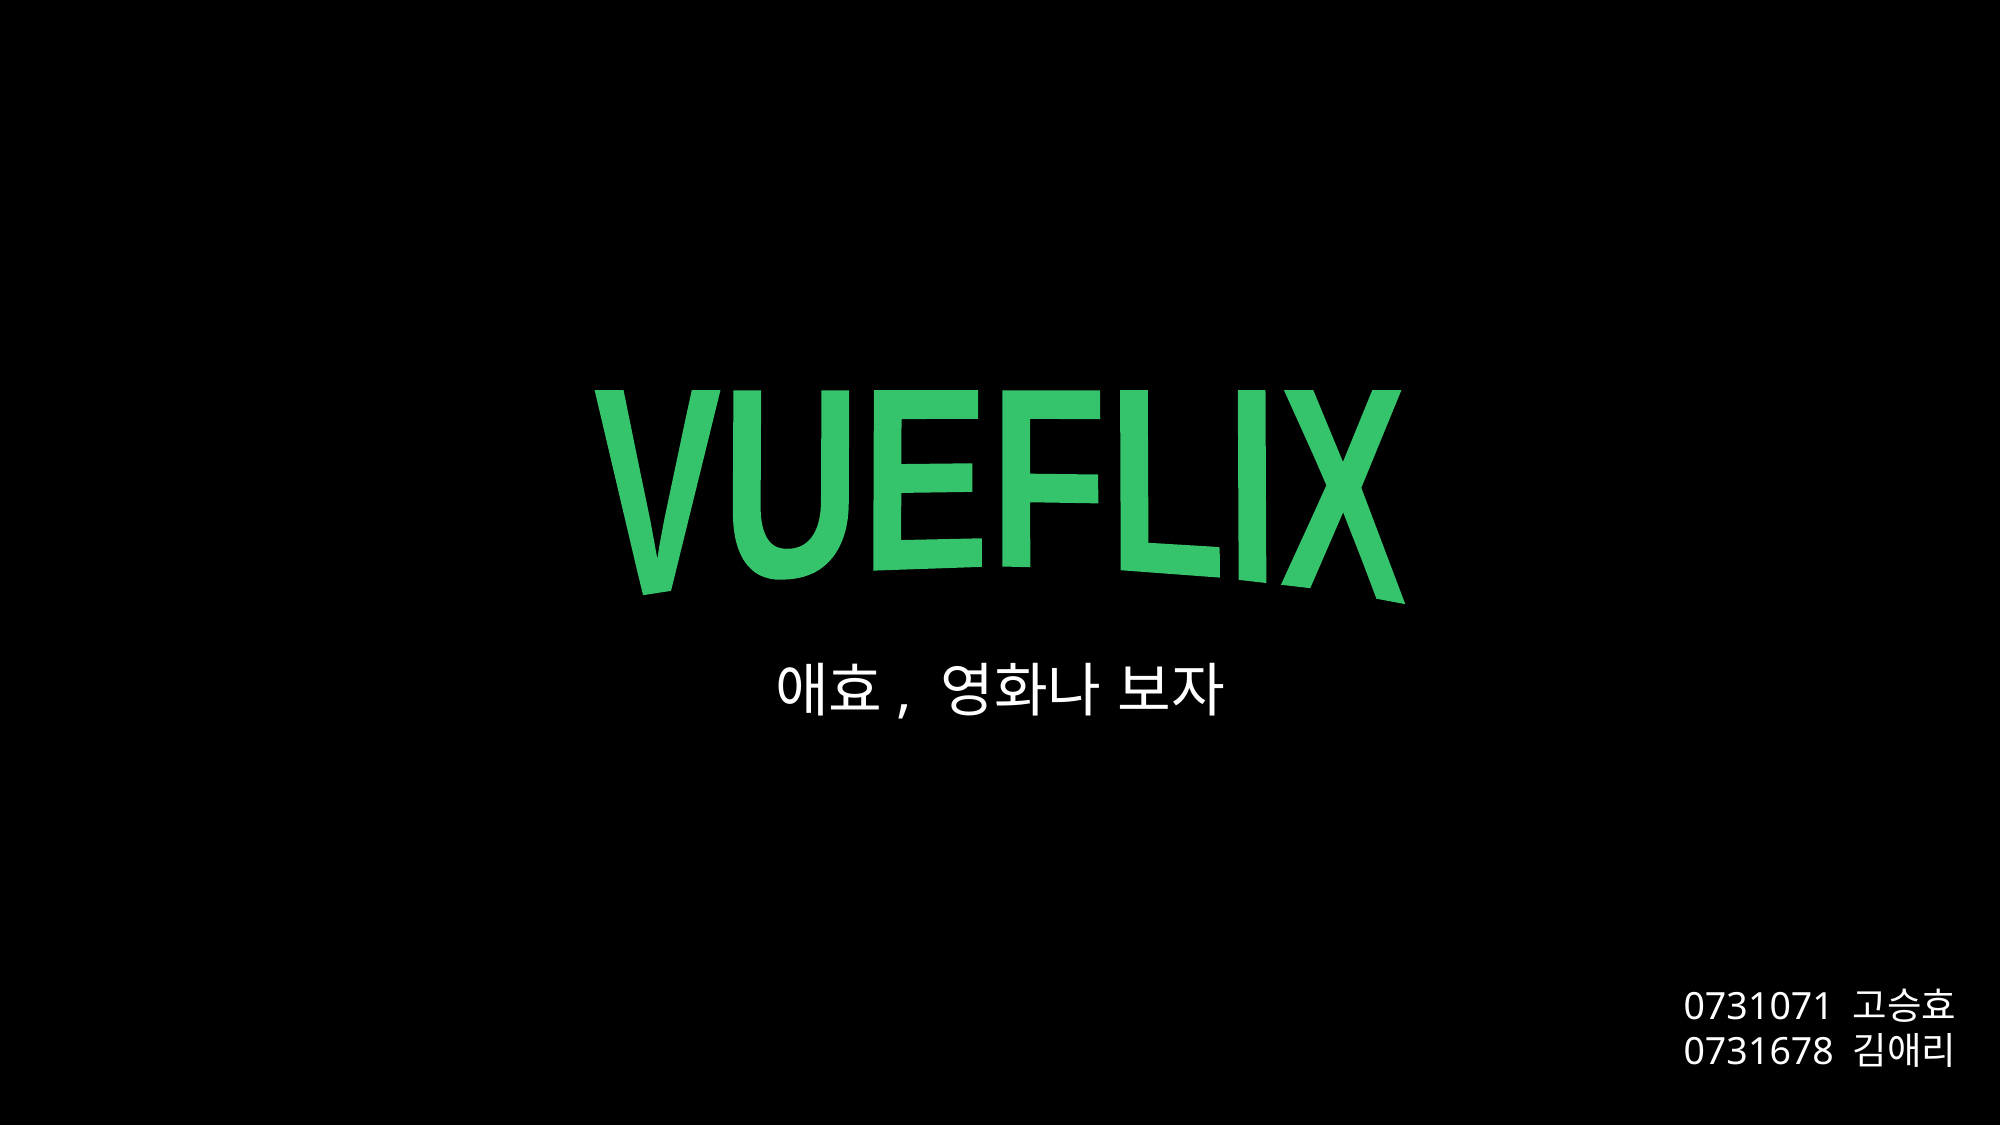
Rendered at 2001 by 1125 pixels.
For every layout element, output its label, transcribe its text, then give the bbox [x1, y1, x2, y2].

text_box 애효, 영화나 보자 [552, 645, 1448, 730]
text_box 0731071 고승효 0731678 김애리 [1668, 974, 1971, 1079]
